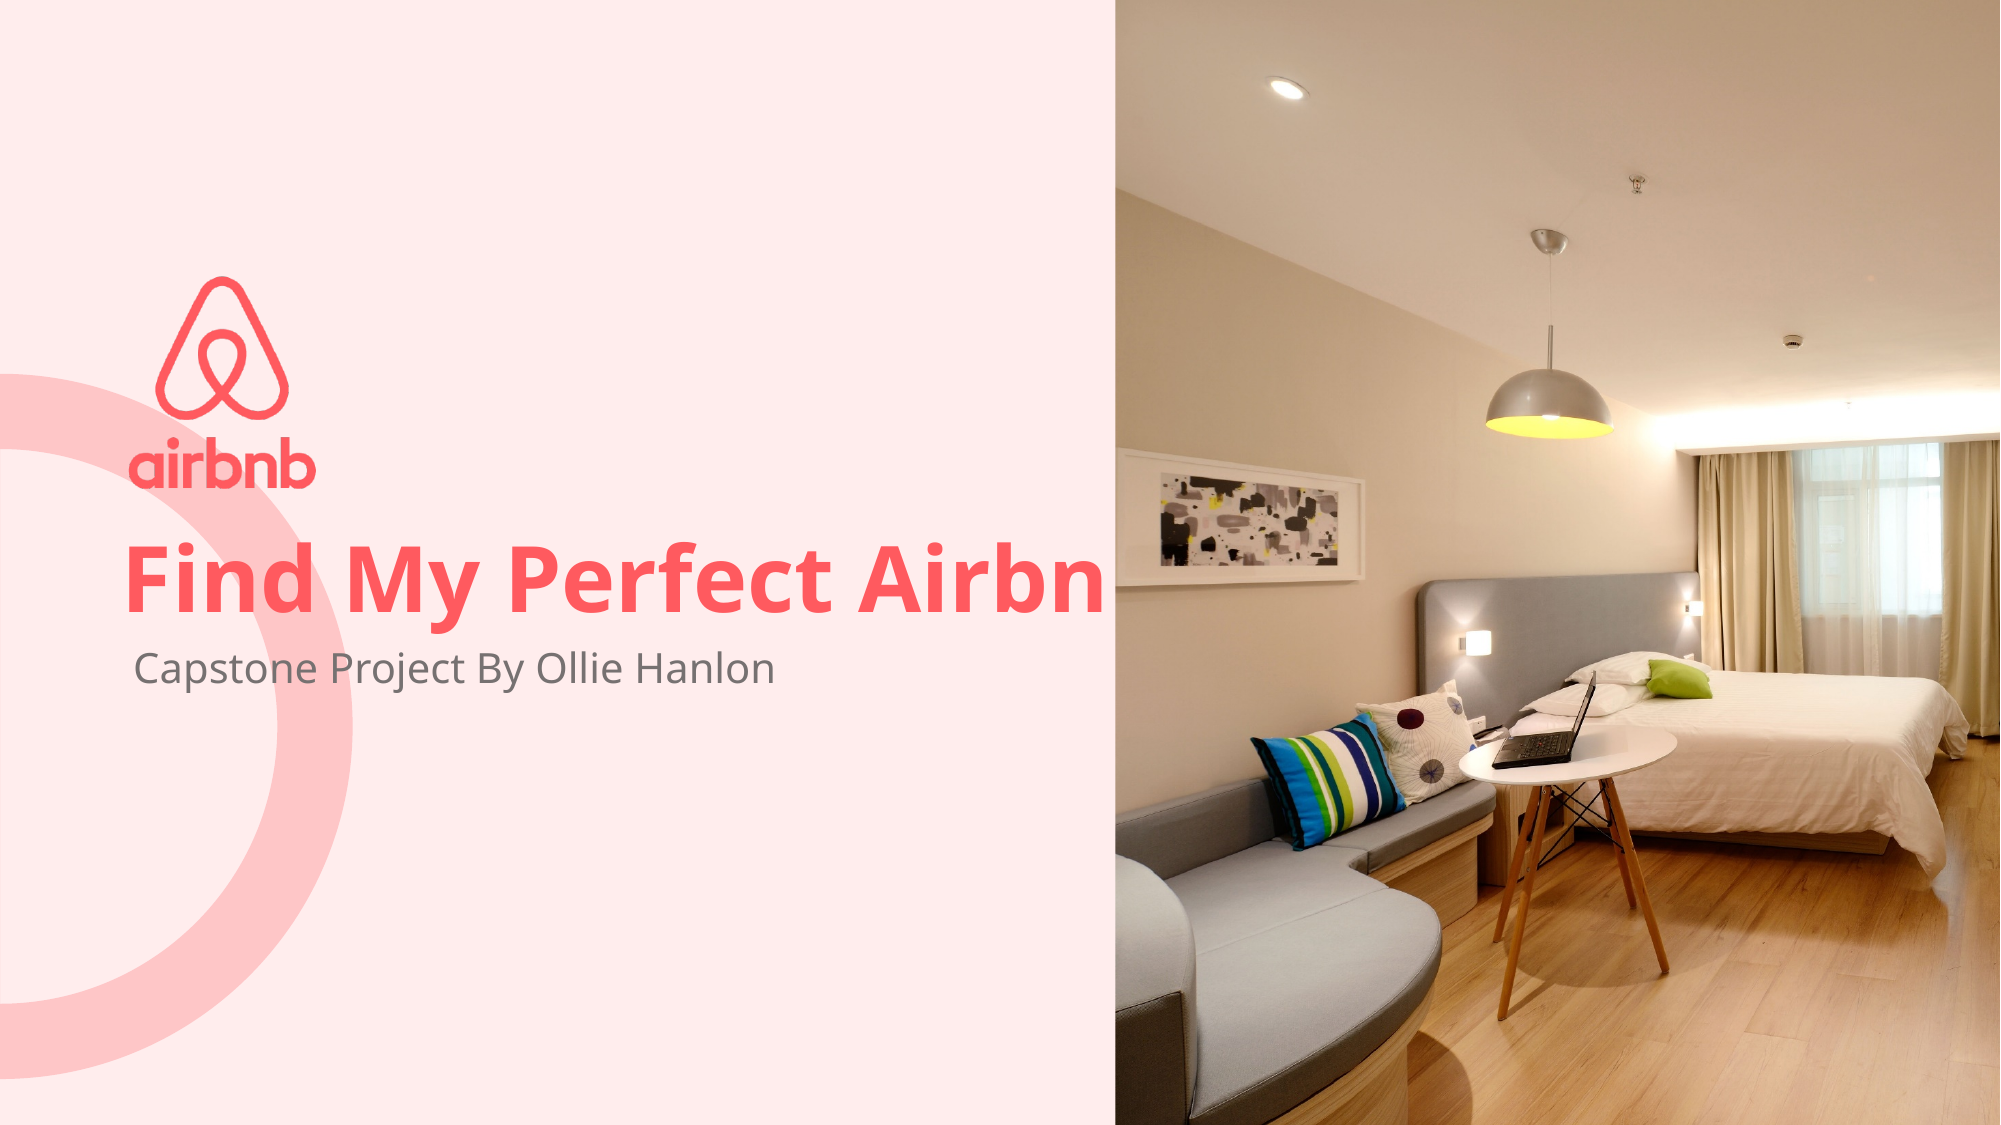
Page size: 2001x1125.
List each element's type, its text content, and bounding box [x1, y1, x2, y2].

text_box [0, 372, 354, 1081]
picture [123, 274, 319, 491]
picture [1115, 0, 2000, 1125]
subtitle Capstone Project By Ollie Hanlon [118, 639, 1000, 720]
title Find My Perfect Airbnb [106, 490, 1115, 640]
